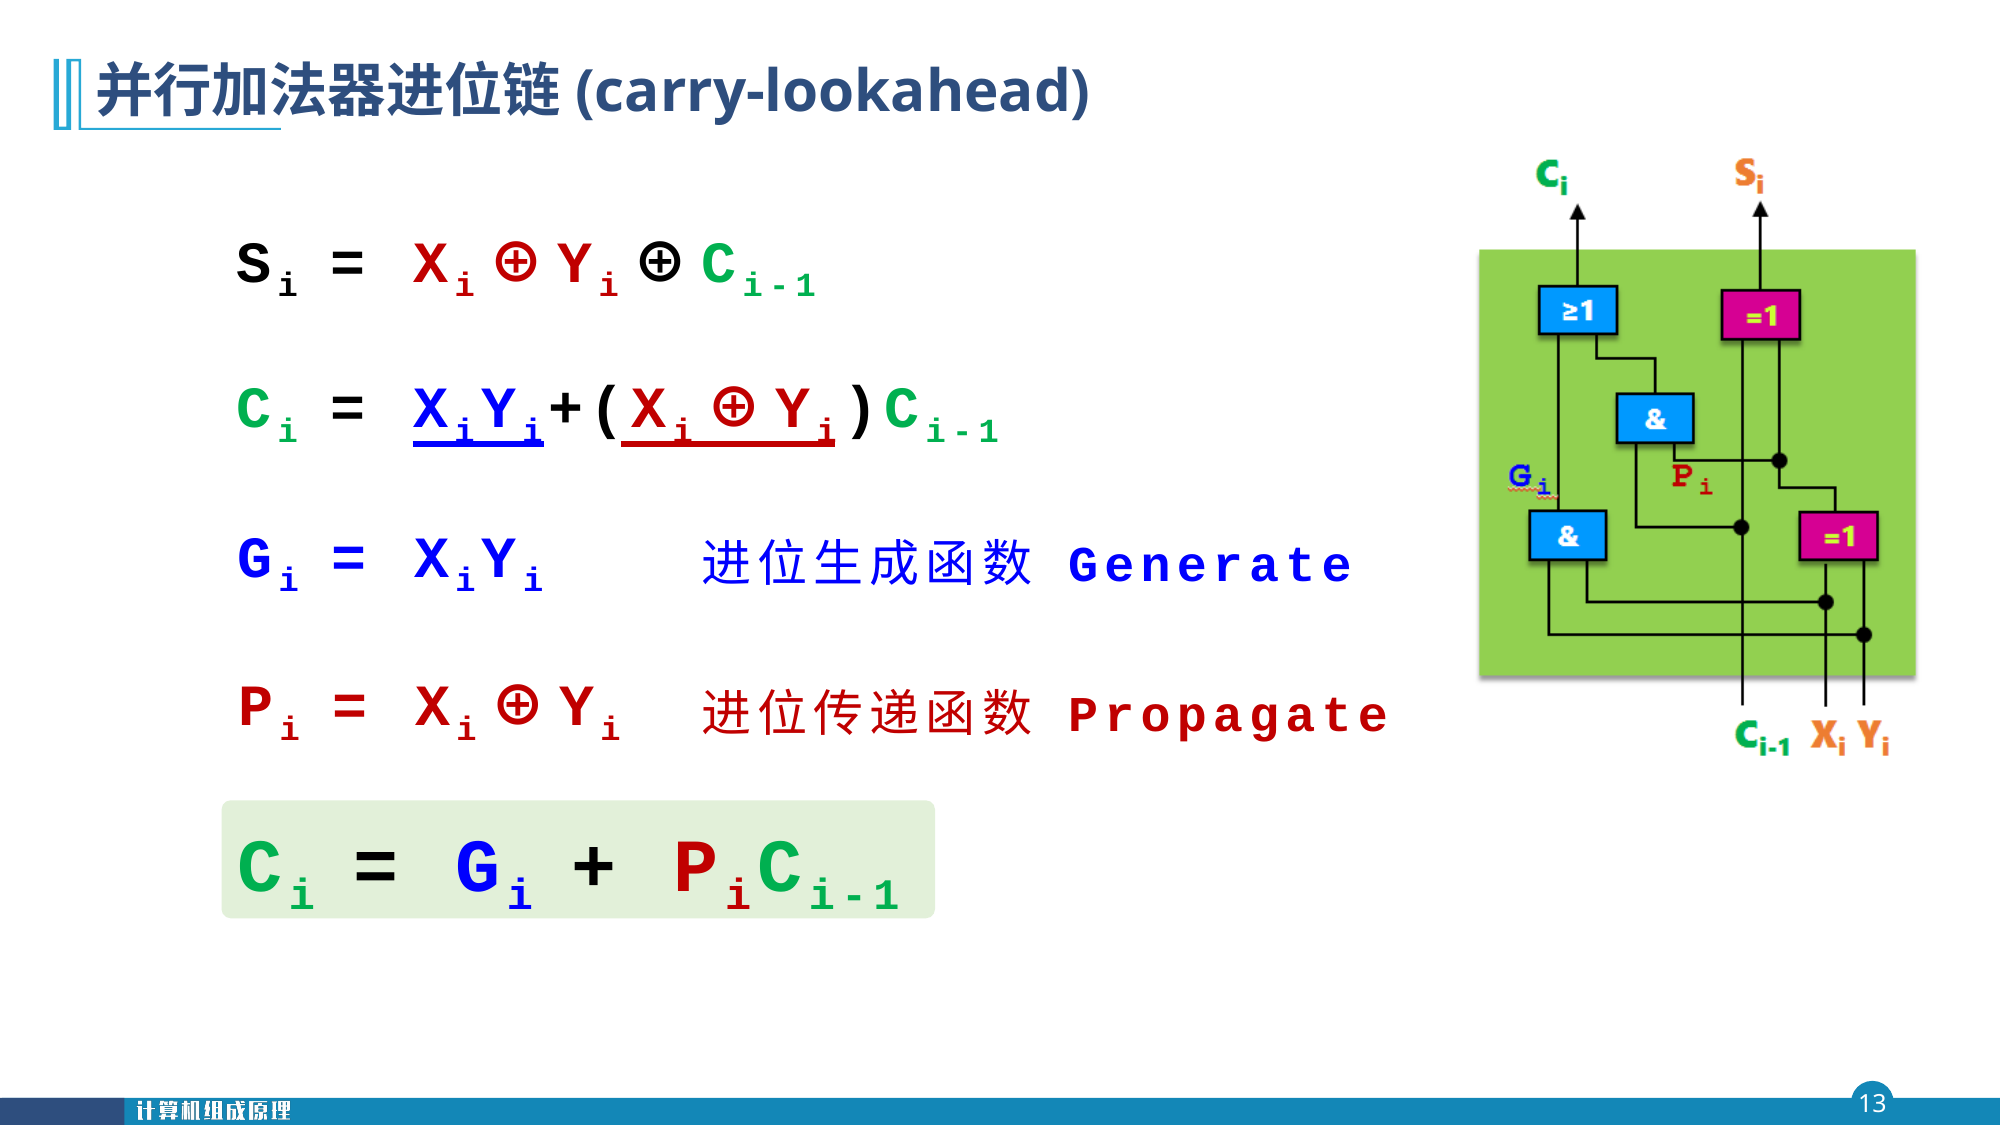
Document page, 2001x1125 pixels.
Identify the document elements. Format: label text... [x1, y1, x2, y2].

text_box Pi = Xi⊕Yi [223, 643, 661, 760]
title 并行加法器进位链(carry-lookahead) [80, 42, 1805, 144]
text_box Gi = XiYi [222, 495, 660, 602]
text_box 进位生成函数 Generate [686, 511, 1404, 630]
text_box Ci = XiYi+(Xi⊕Yi)Ci-1 [221, 345, 1208, 474]
picture [1459, 149, 1935, 760]
text_box Si = Xi⊕Yi⊕Ci-1 [221, 217, 872, 312]
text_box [221, 788, 1159, 919]
text_box 进位传递函数 Propagate [686, 661, 1486, 781]
